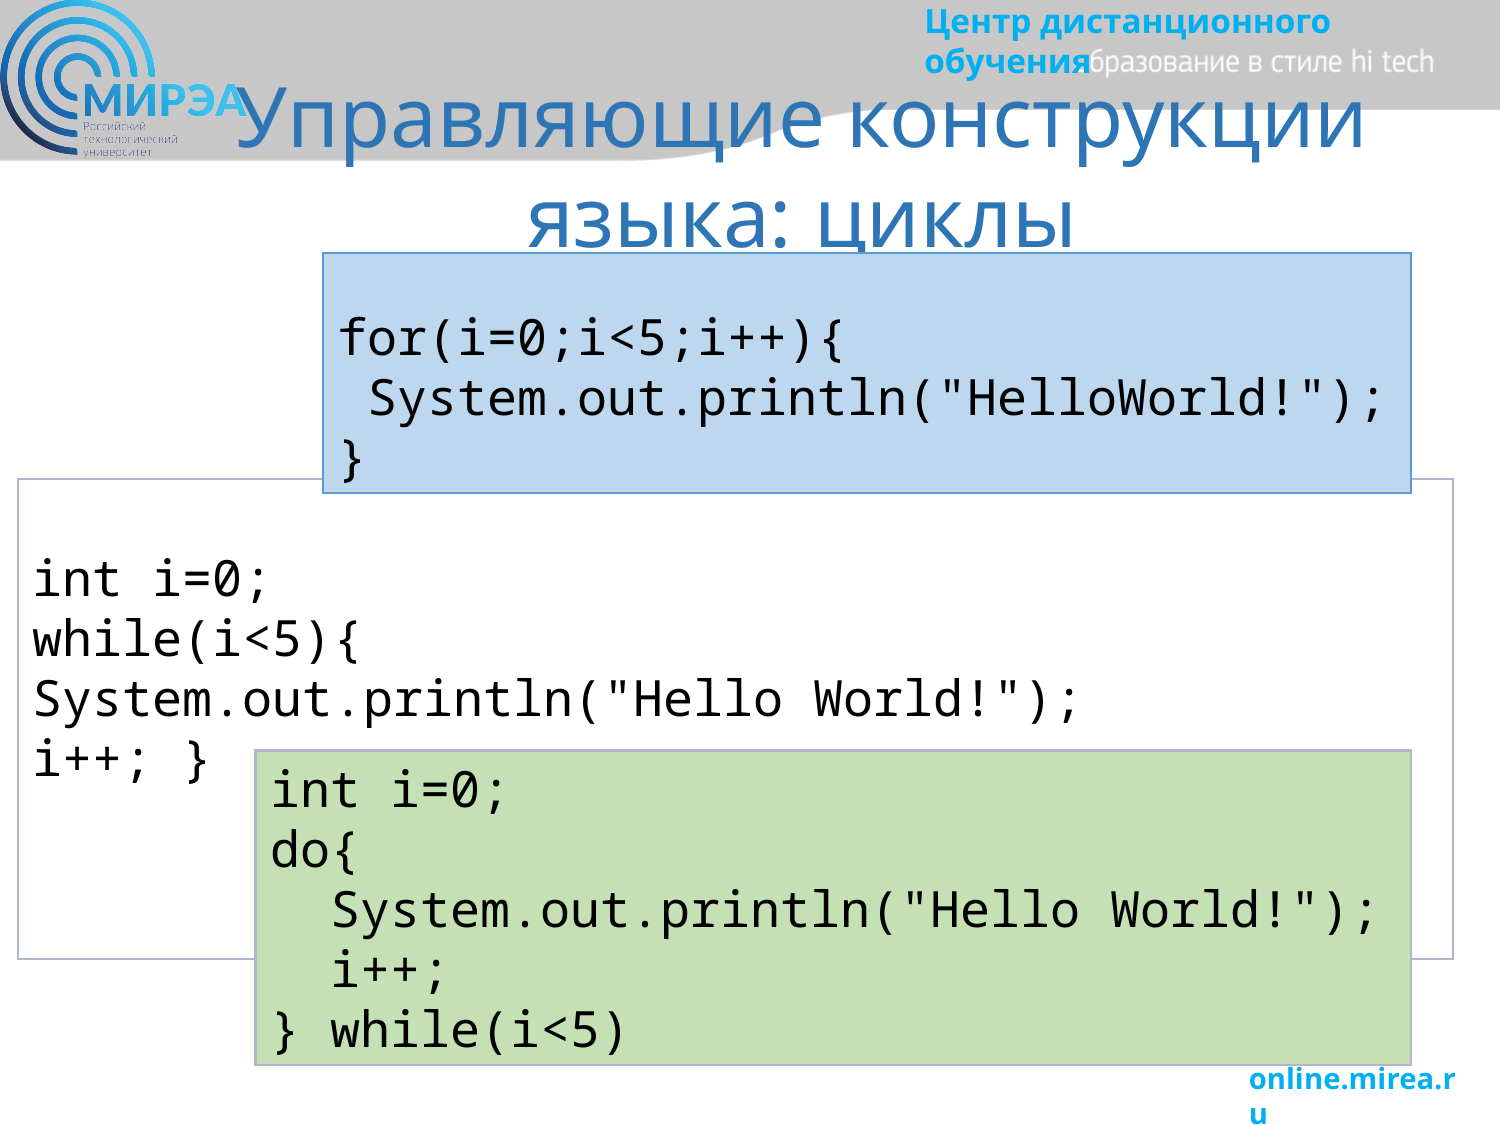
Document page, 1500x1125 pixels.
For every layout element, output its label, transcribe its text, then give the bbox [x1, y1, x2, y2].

picture [0, 0, 247, 159]
text_box int i=0; while(i<5){ System.out.println("Hello World!"); i++; } [17, 478, 1454, 960]
text_box int i=0; do{ System.out.println("Hello World!"); i++; } while(i<5) [254, 749, 1412, 1066]
text_box Управляющие конструкции языка: циклы [114, 56, 1490, 272]
text_box for(i=0;i<5;i++){ System.out.println("HelloWorld!"); } [322, 252, 1412, 494]
